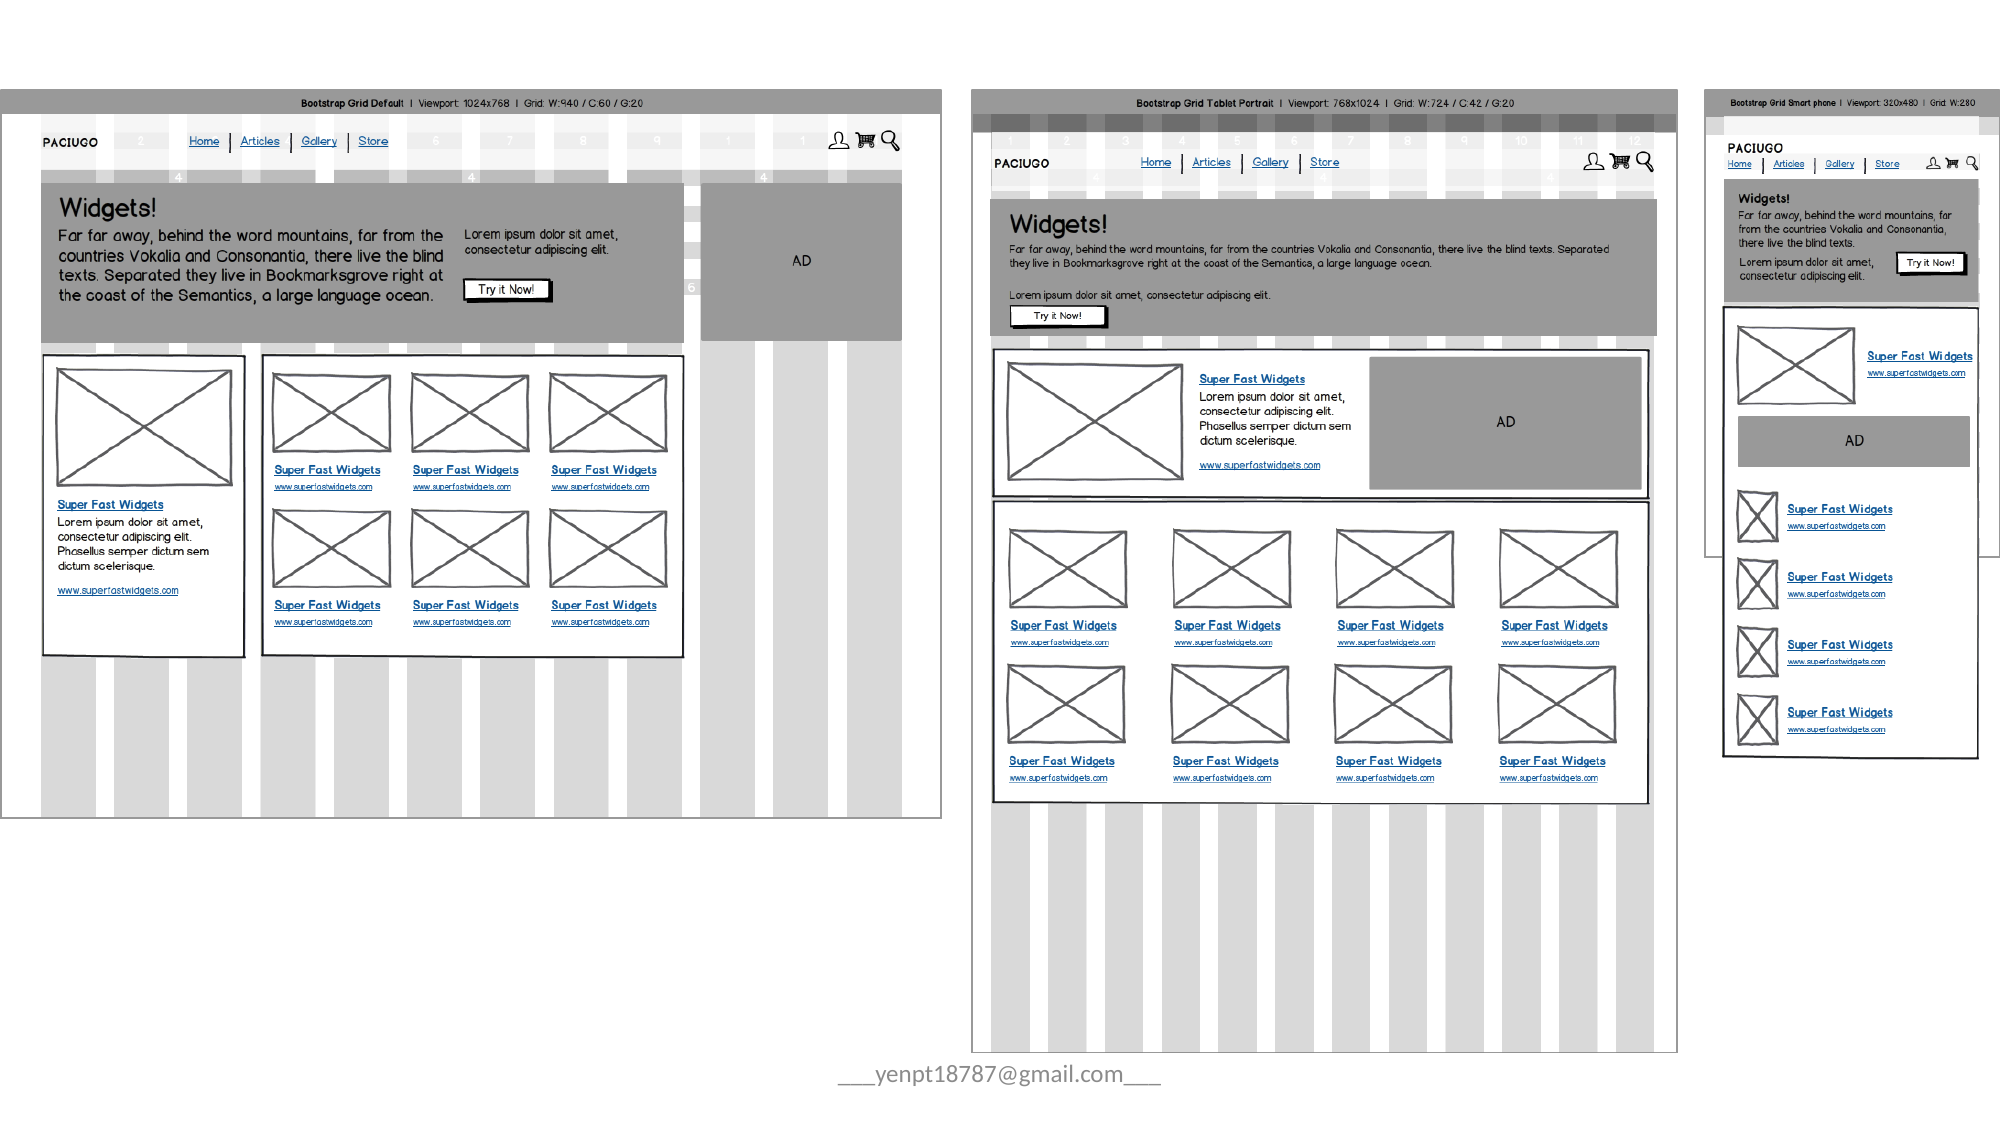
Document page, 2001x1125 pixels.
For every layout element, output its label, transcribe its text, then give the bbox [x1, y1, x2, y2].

picture [0, 89, 2000, 1053]
footer ___yenpt18787@gmail.com___ [662, 1053, 1338, 1103]
